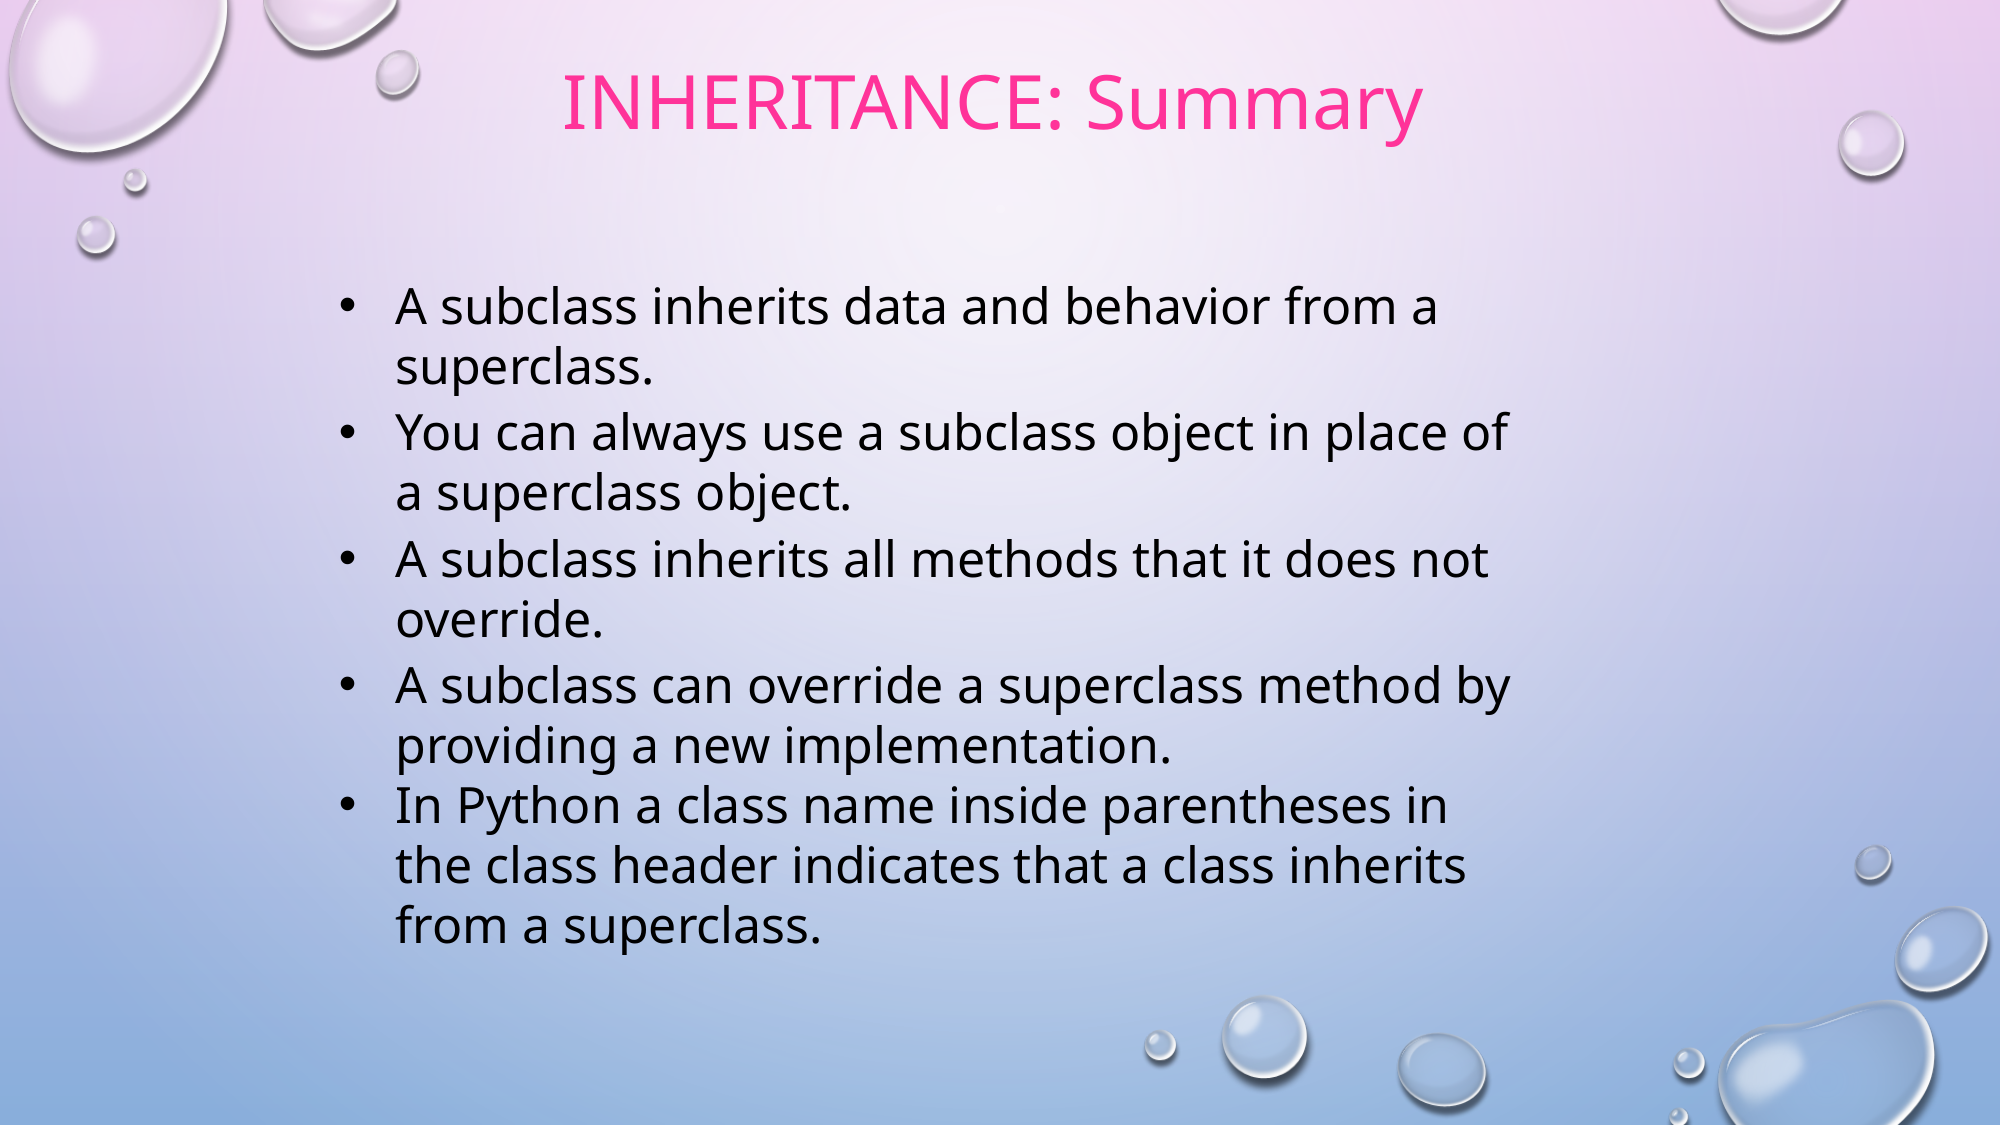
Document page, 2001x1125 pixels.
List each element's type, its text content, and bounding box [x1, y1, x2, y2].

title Inheritance: Summary [143, 54, 1844, 157]
text_box A subclass inherits data and behavior from a superclass. You can always use a subclass object in place of a superclass object. A subclass inherits all methods that it does not override. A subclass can override a superclass method by providing a new implementation. In Python a class name inside parentheses in the class header indicates that a class inherits from a superclass. [324, 267, 1543, 961]
picture [0, 0, 2000, 1125]
